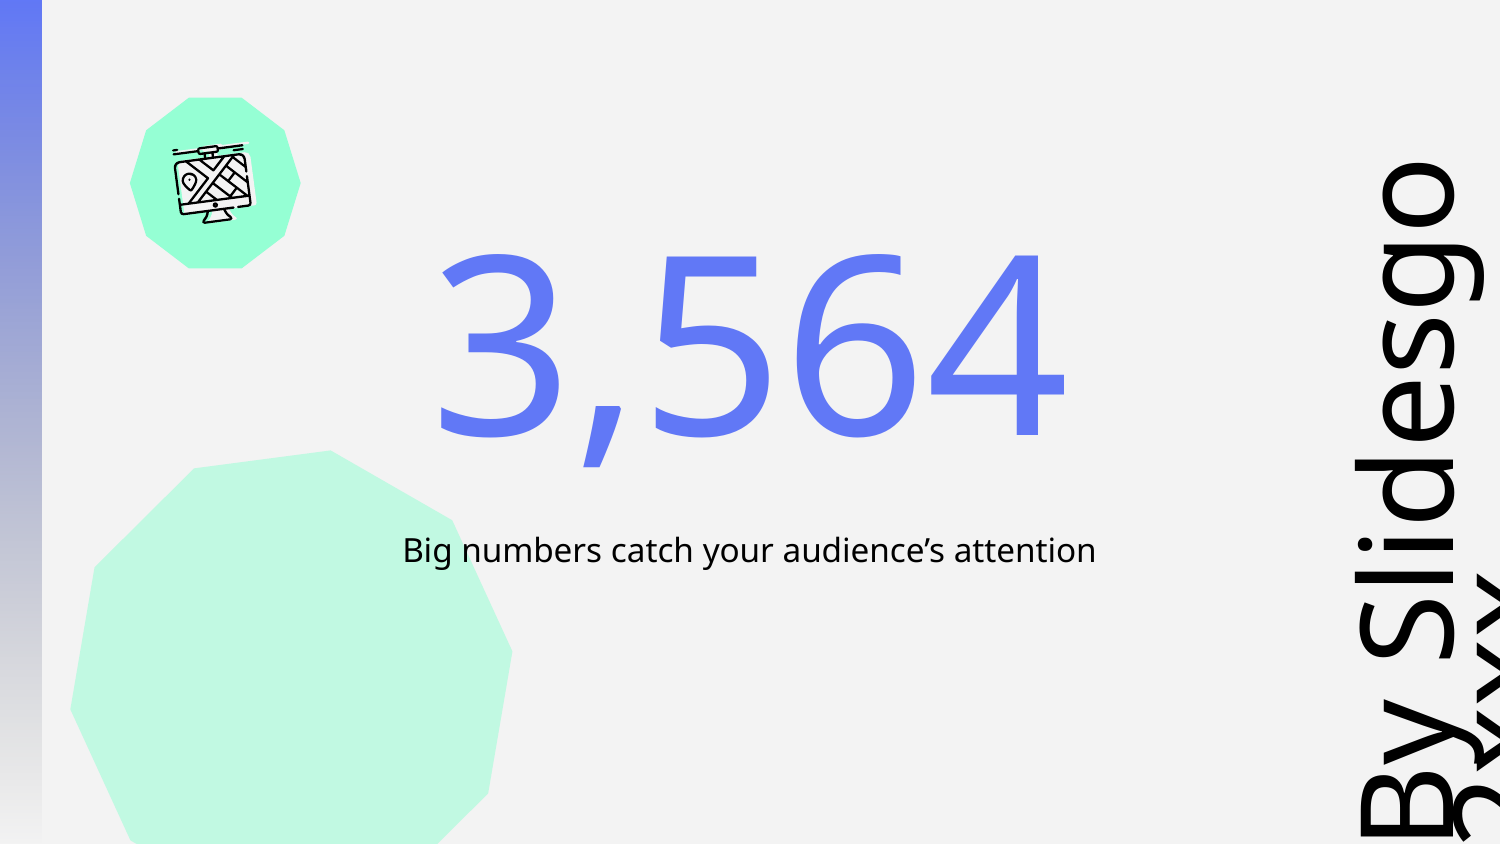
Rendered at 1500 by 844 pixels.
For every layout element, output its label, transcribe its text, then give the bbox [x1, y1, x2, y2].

text_box [129, 97, 301, 269]
title By Slidesgo 2xxx [1417, 0, 1500, 844]
title 3,564 [308, 178, 1192, 501]
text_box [175, 143, 255, 223]
list Big numbers catch your audience’s attention [308, 514, 1192, 610]
